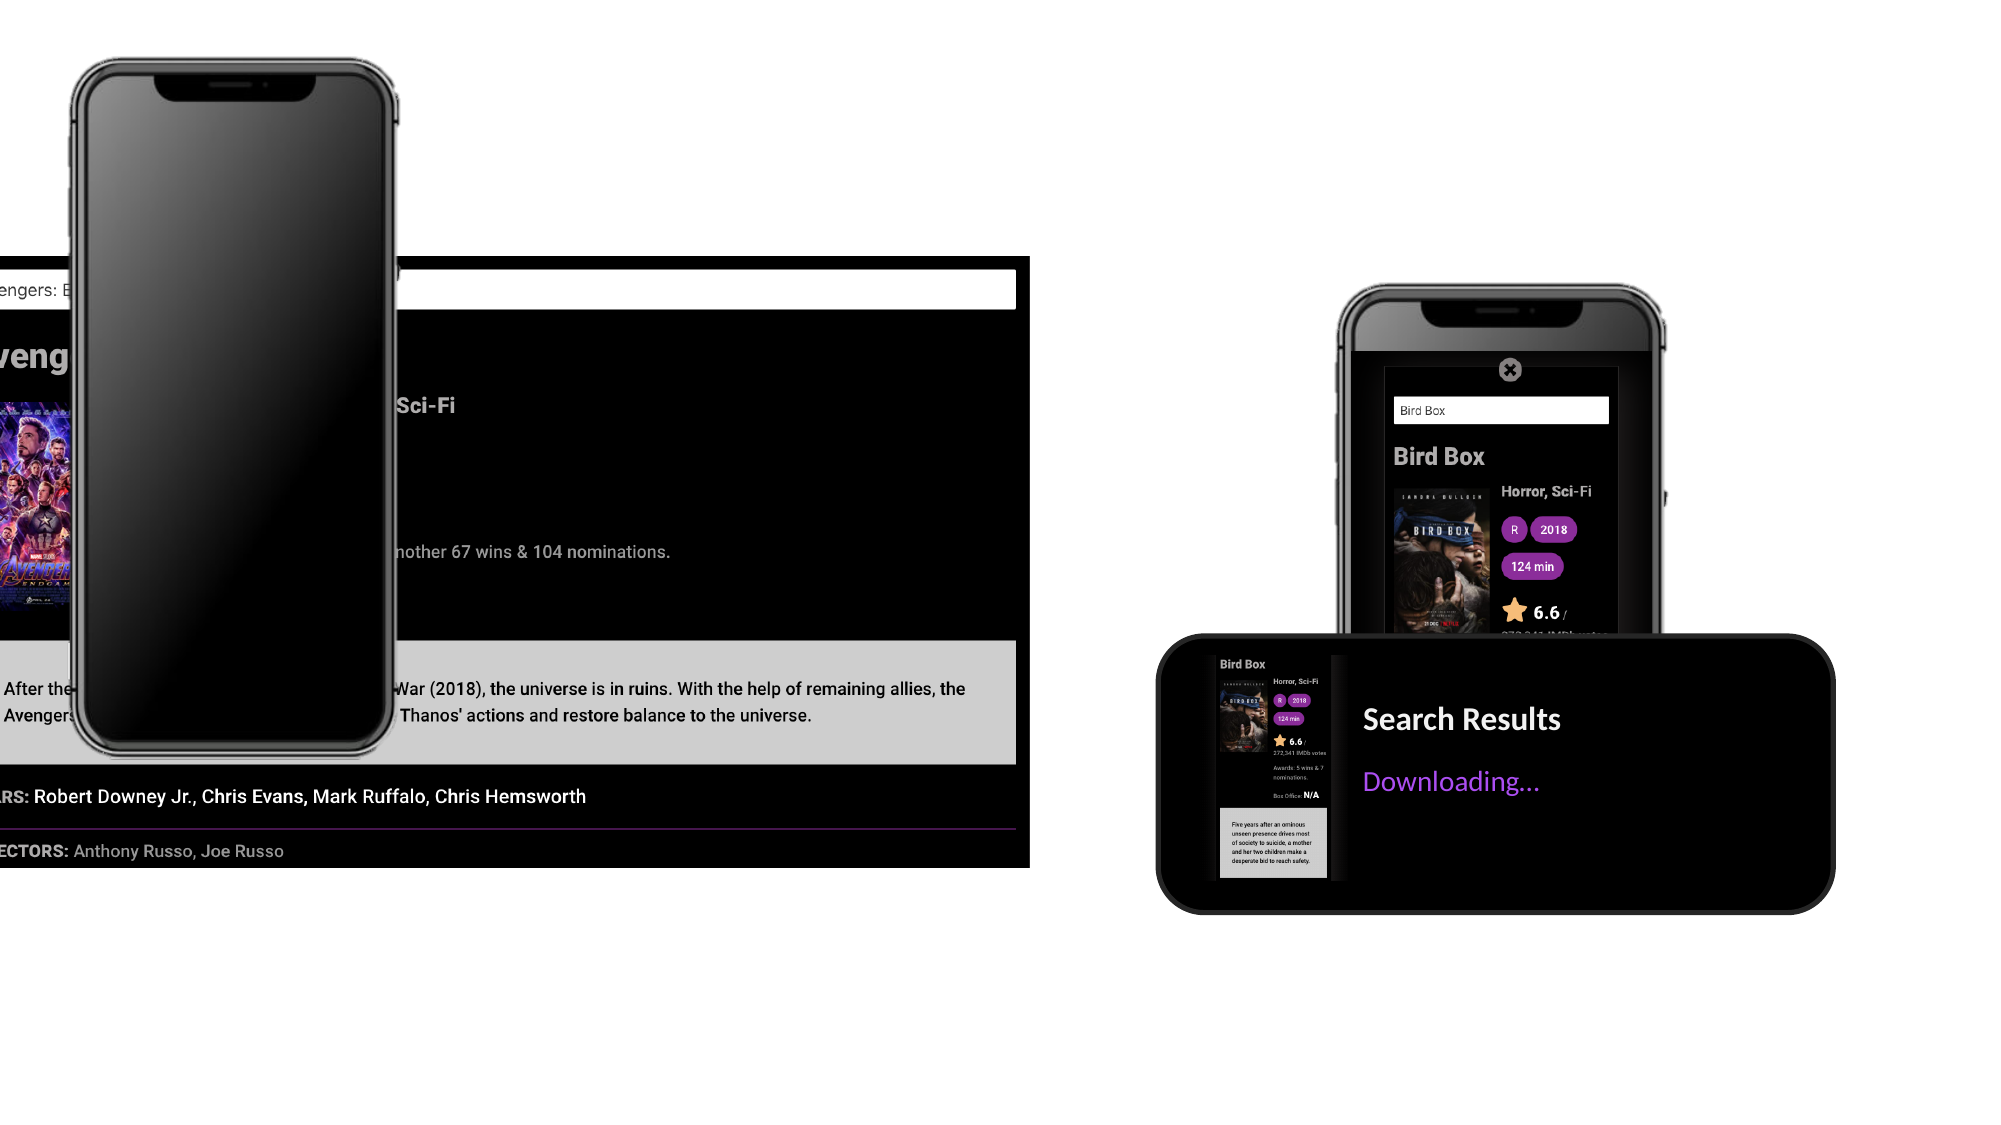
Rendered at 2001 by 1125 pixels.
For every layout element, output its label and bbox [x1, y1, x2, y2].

text_box [1158, 272, 1834, 913]
picture [0, 46, 1030, 868]
